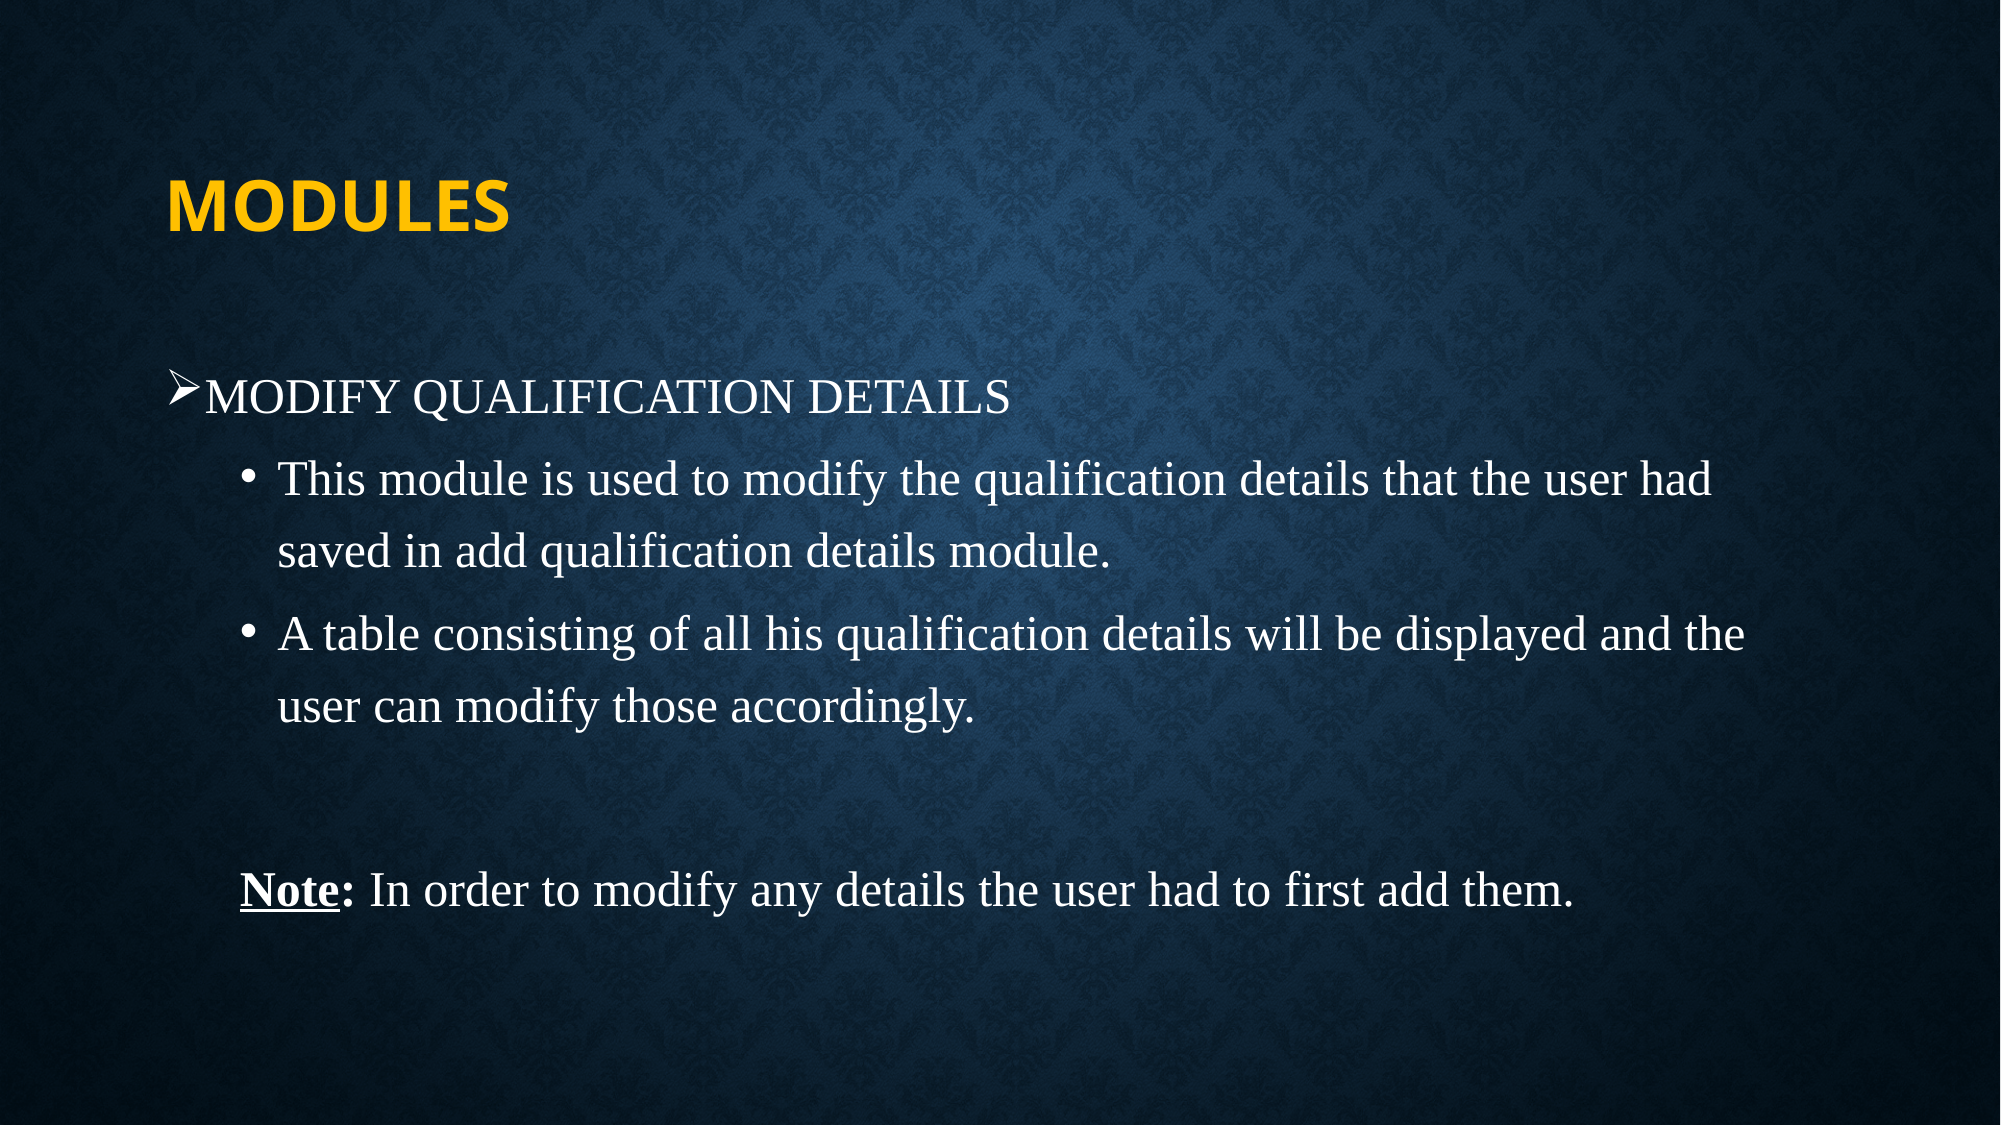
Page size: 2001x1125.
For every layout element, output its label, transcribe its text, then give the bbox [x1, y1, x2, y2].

list MODIFY QUALIFICATION DETAILS This module is used to modify the qualification details that the user had saved in add qualification details module. A table consisting of all his qualification details will be displayed and the user can modify those accordingly. Note: In order to modify any details the user had to first add them. [149, 343, 1849, 950]
title MODULES [149, 99, 1849, 318]
